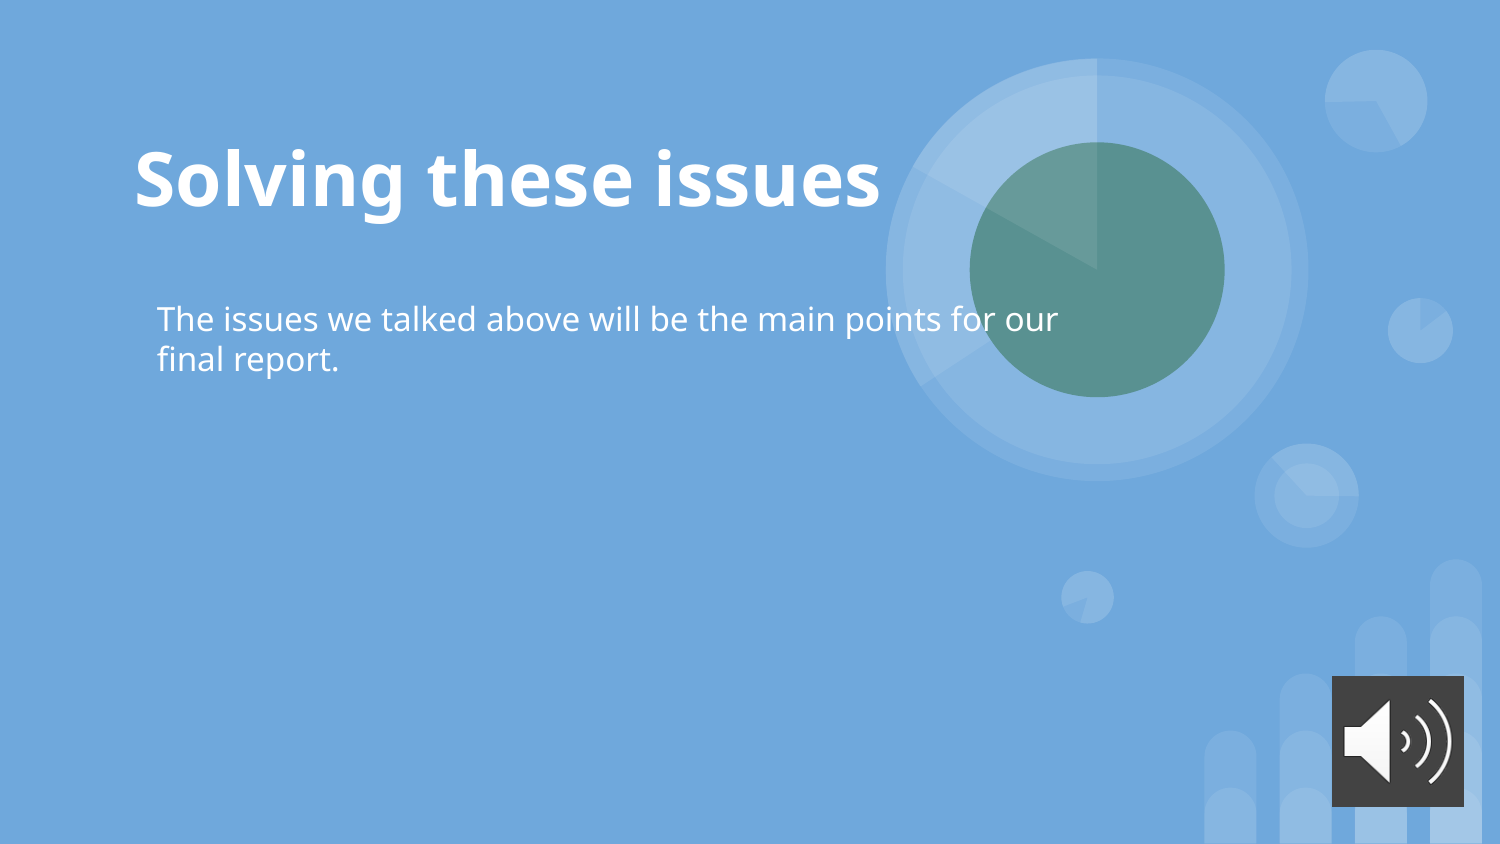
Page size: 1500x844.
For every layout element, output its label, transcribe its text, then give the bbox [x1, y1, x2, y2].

picture [1330, 674, 1465, 809]
title Solving these issues [119, 73, 1285, 279]
subtitle The issues we talked above will be the main points for our final report. [141, 283, 1076, 608]
